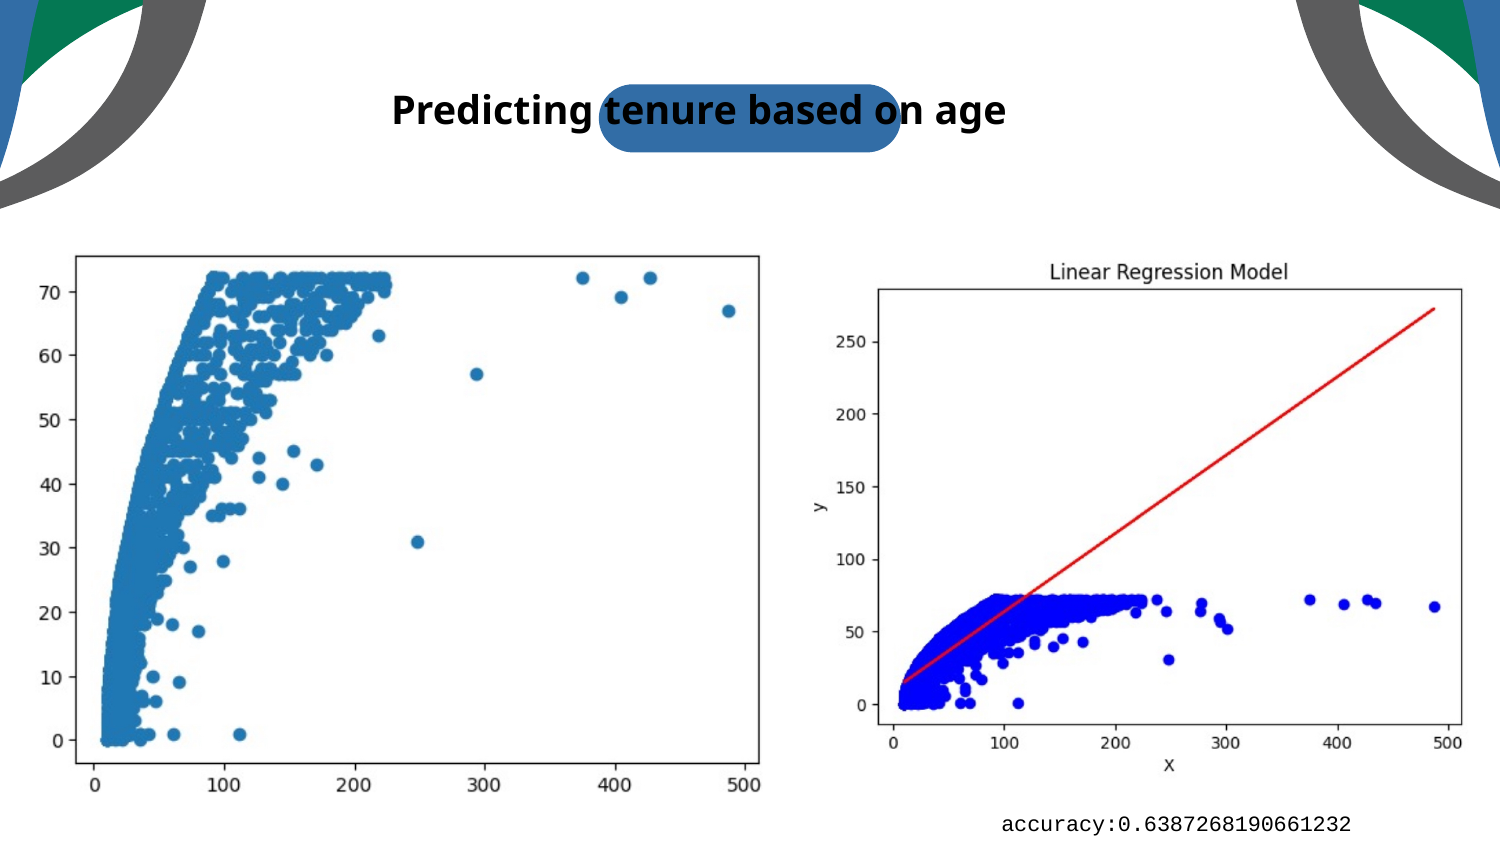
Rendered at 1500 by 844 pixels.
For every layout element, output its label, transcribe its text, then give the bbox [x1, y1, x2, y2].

text_box accuracy:0.6387268190661232 [986, 796, 1500, 844]
picture [24, 252, 776, 799]
picture [799, 252, 1476, 779]
text_box Predicting tenure based on age [376, 69, 1217, 147]
